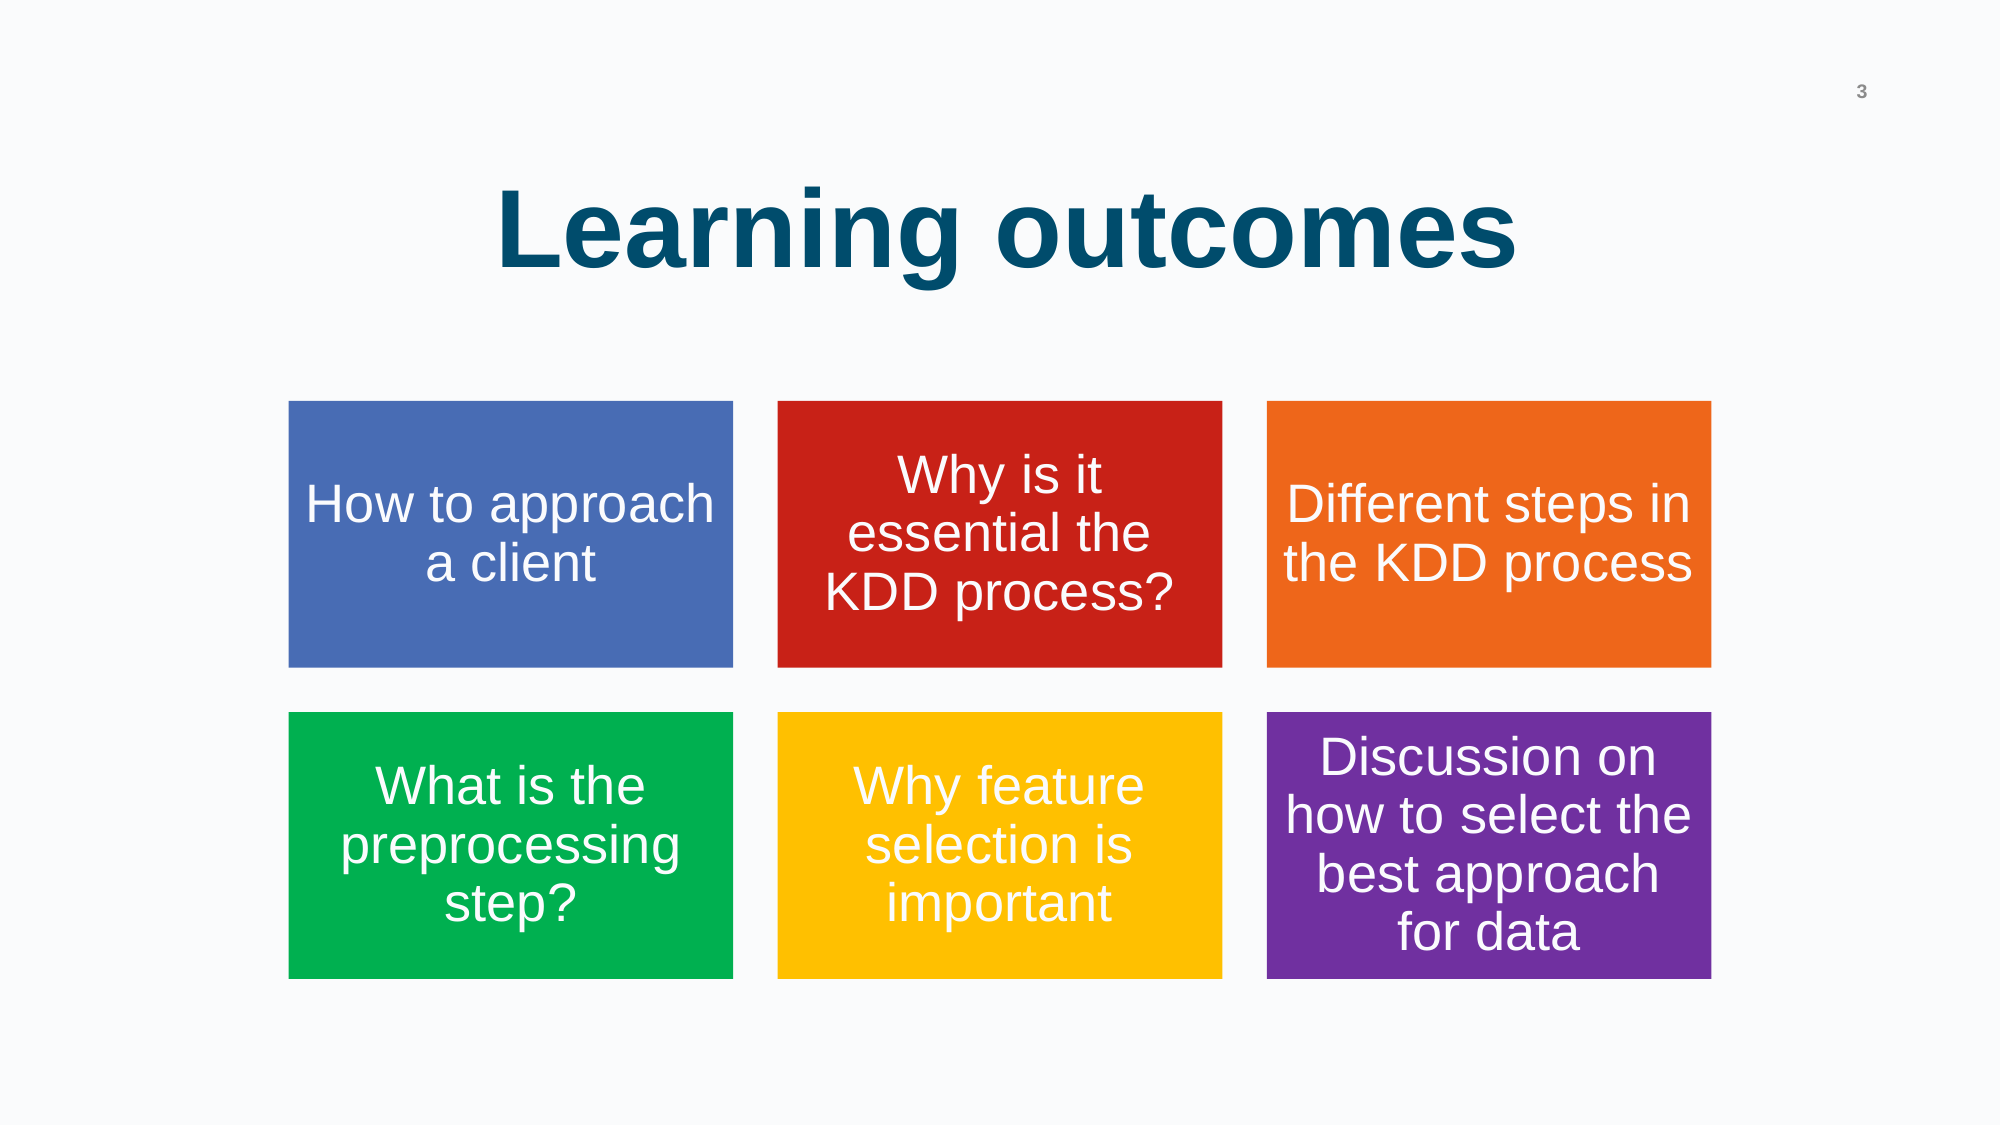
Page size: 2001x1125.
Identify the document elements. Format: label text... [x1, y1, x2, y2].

title Learning outcomes [474, 125, 1888, 338]
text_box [112, 400, 1888, 980]
slide_number 3 [1437, 62, 1888, 123]
